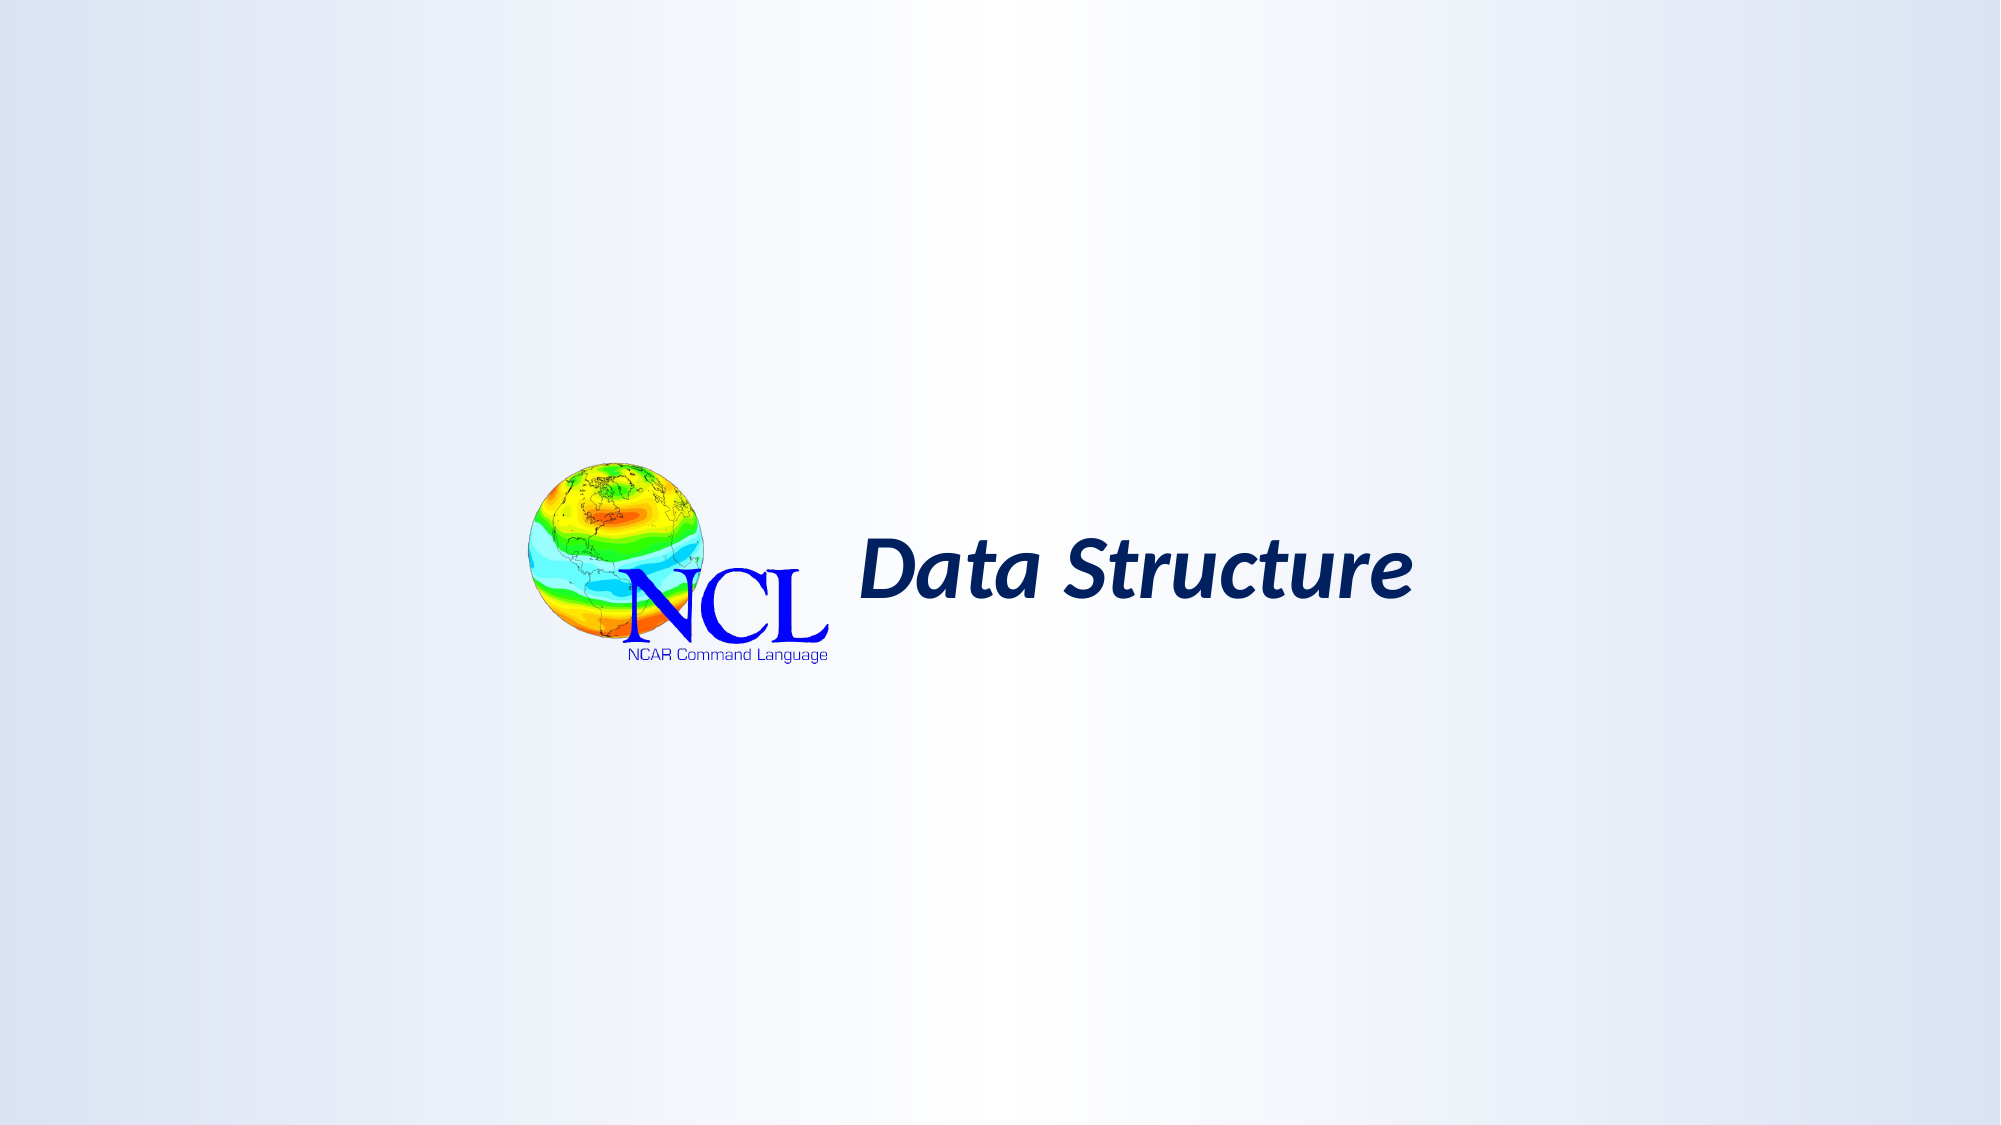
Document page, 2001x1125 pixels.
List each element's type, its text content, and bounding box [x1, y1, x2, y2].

text_box [0, 0, 2000, 1125]
picture [520, 453, 841, 672]
text_box Data Structure [843, 499, 1430, 624]
